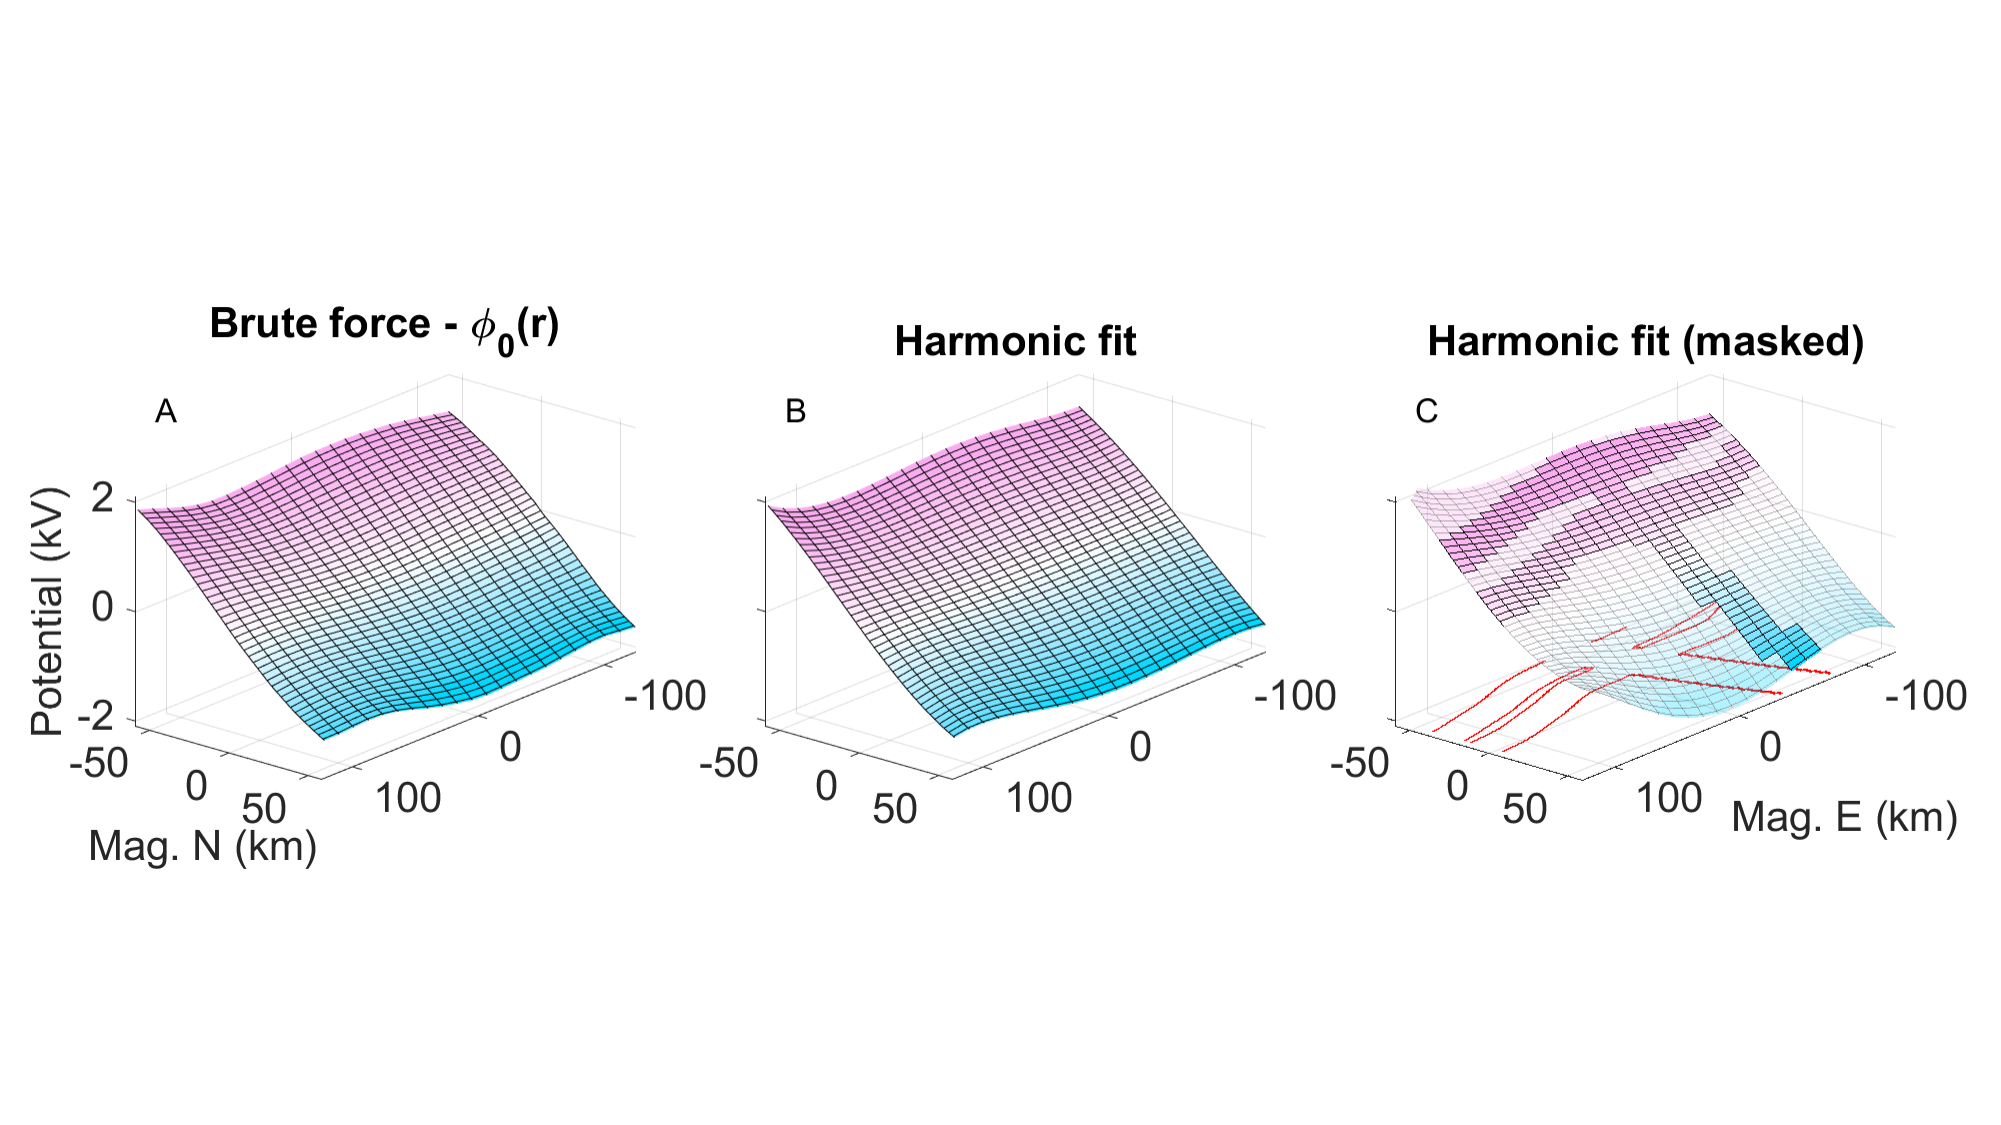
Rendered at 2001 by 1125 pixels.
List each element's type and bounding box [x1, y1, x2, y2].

picture [10, 239, 1990, 885]
